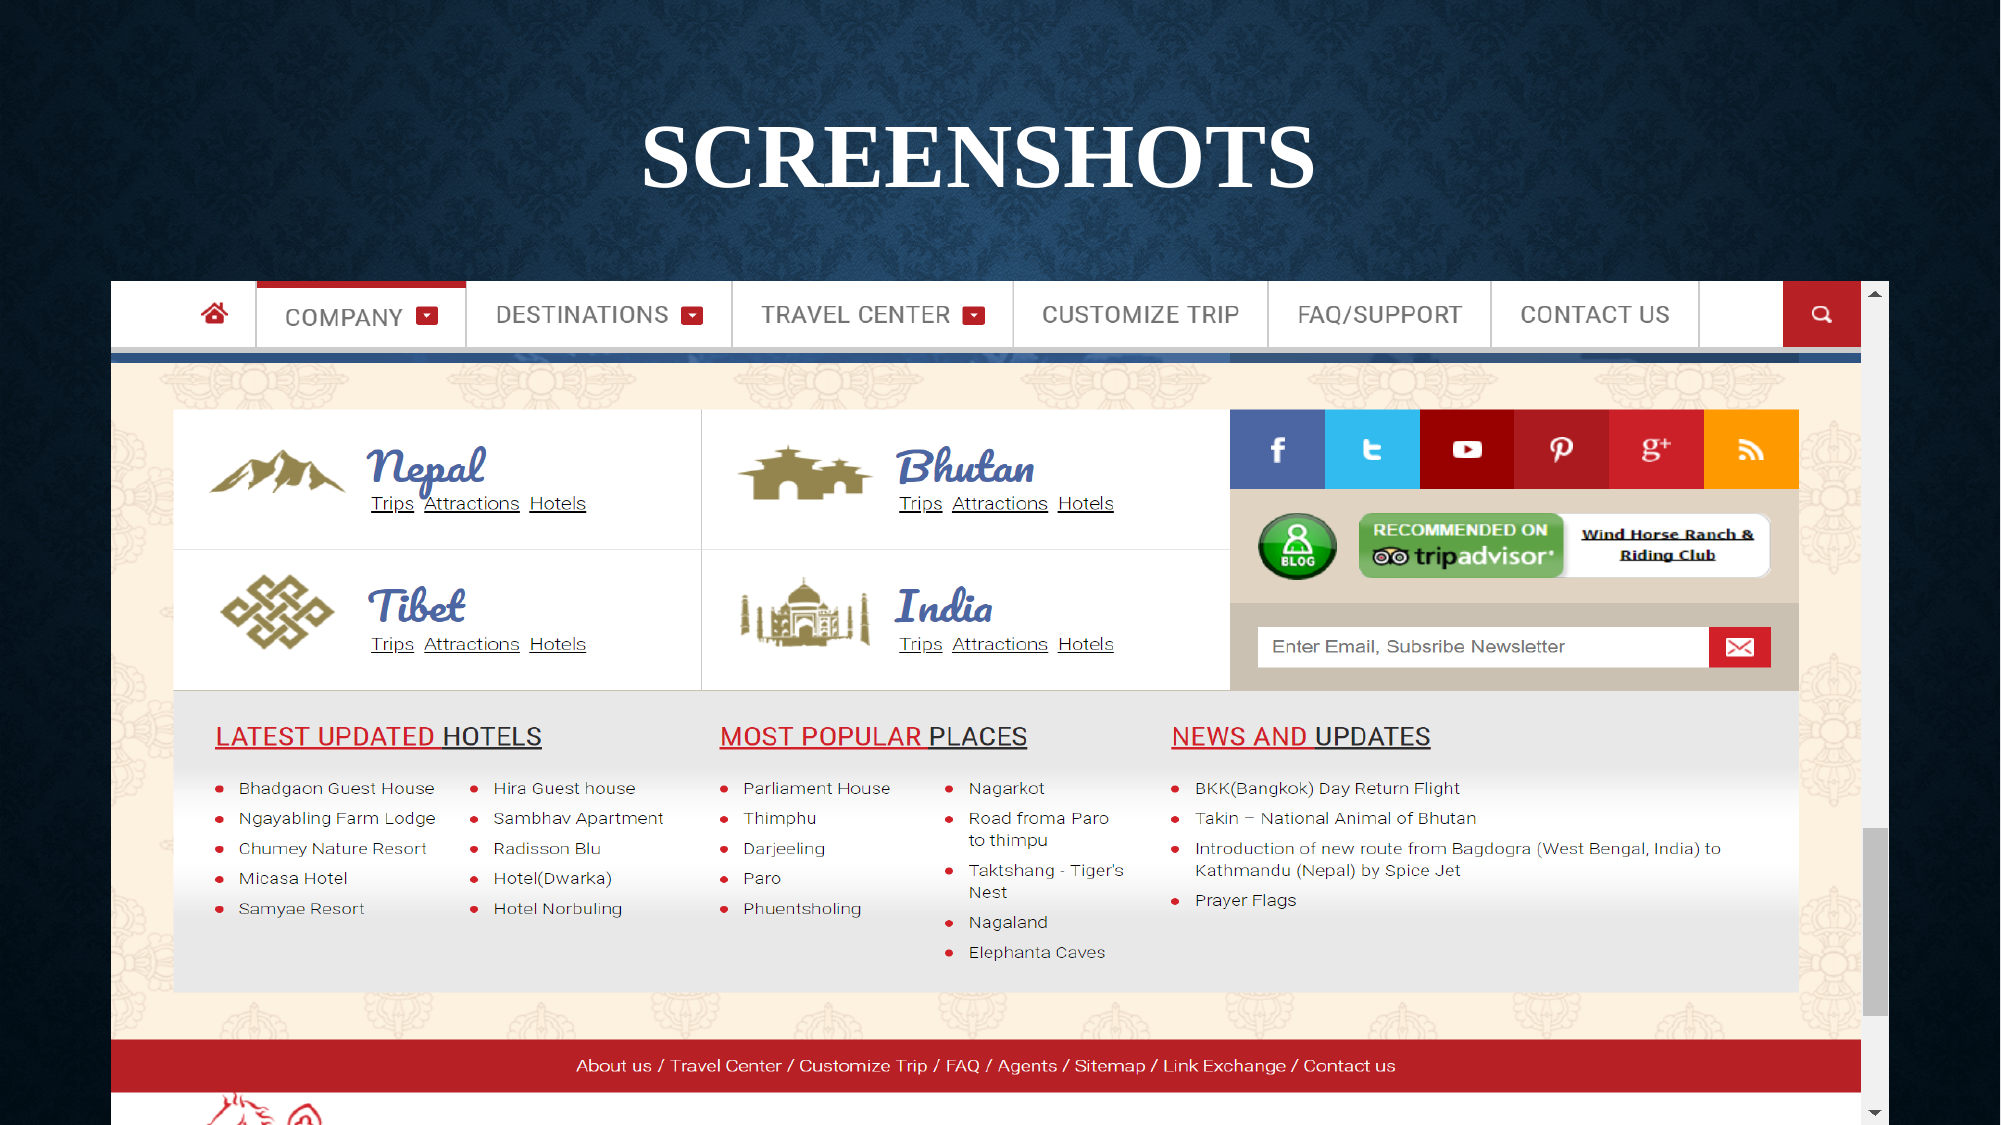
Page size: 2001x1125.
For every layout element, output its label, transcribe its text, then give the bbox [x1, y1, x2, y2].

picture [110, 281, 1890, 1125]
title screenshots [307, 83, 1652, 215]
